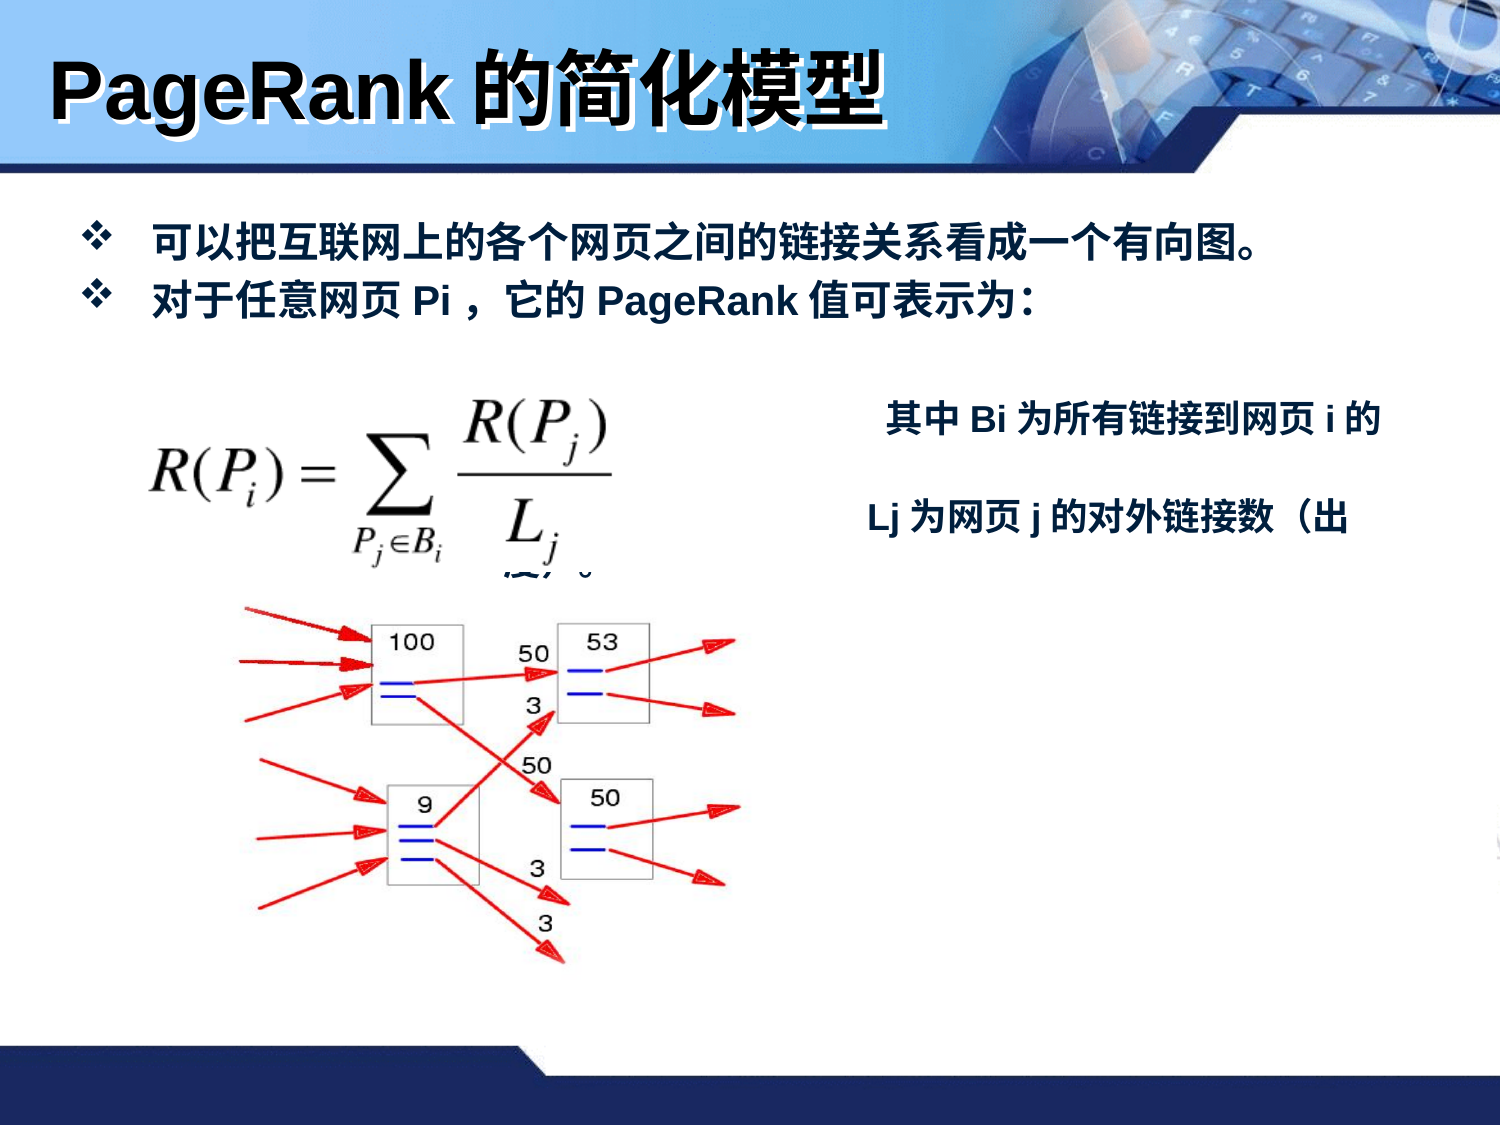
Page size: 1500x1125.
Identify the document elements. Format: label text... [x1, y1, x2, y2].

title PageRank的简化模型 [33, 23, 1408, 150]
list 可以把互联网上的各个网页之间的链接关系看成一个有向图。 对于任意网页Pi，它的PageRank值可表示为： 其中Bi为所有链接到网页i的网页集合， Lj为网页j的对外链接数（出度）。 [63, 207, 1430, 1036]
picture [0, 0, 1500, 1125]
